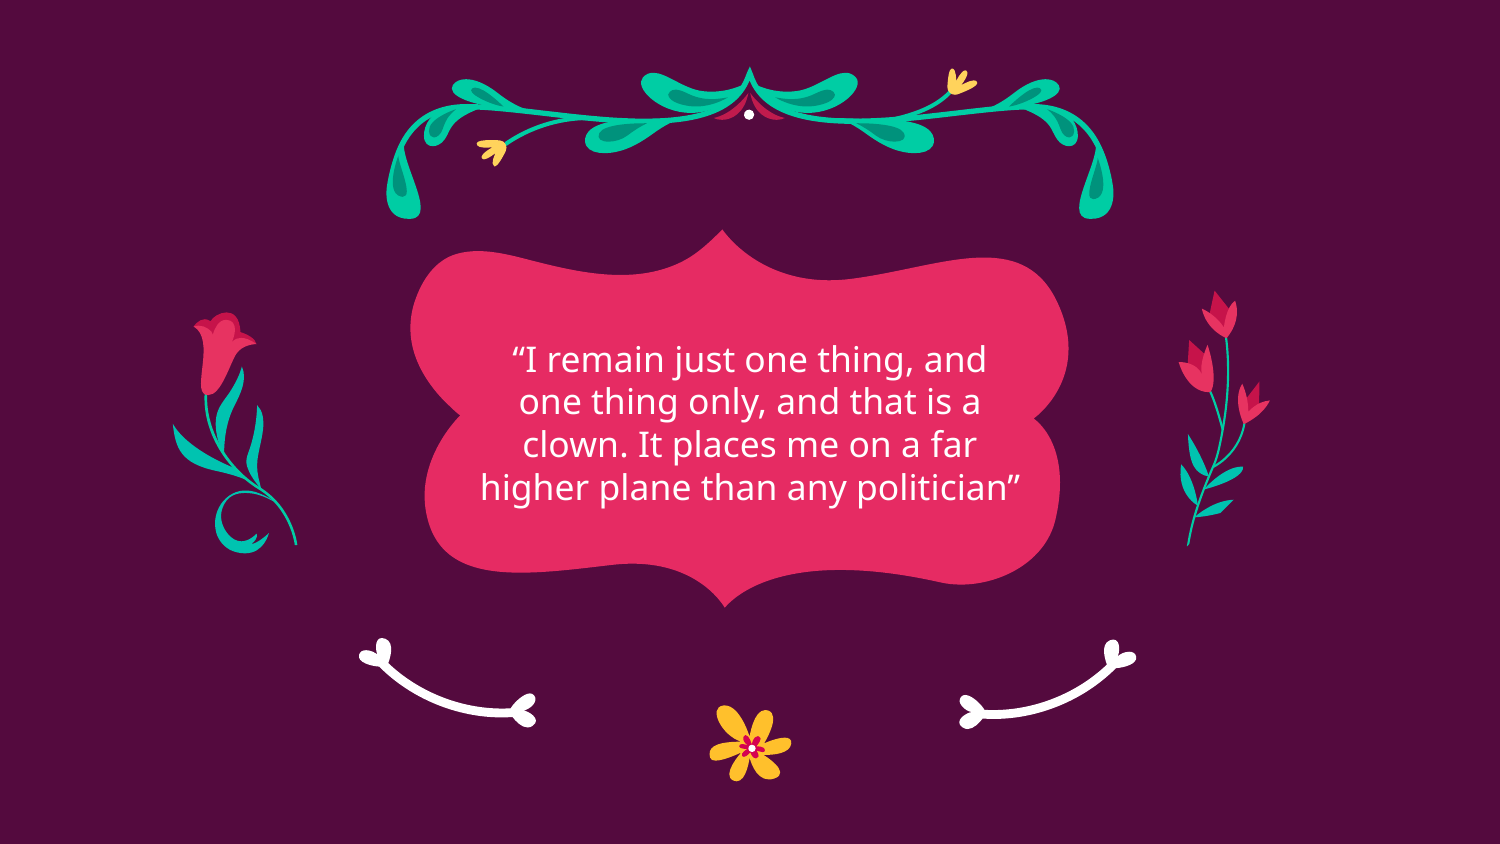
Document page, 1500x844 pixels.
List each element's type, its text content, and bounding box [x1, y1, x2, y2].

text_box [477, 568, 586, 573]
text_box [1039, 423, 1061, 552]
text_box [1176, 290, 1271, 547]
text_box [707, 705, 793, 782]
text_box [381, 66, 1119, 220]
text_box [959, 639, 1137, 730]
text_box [172, 312, 298, 554]
text_box [410, 229, 794, 563]
text_box [870, 257, 1069, 415]
text_box [667, 568, 1020, 608]
text_box [359, 638, 536, 728]
title “I remain just one thing, and one thing only, and that is a clown. It places me on a far higher plane than any politician” [462, 276, 1039, 568]
